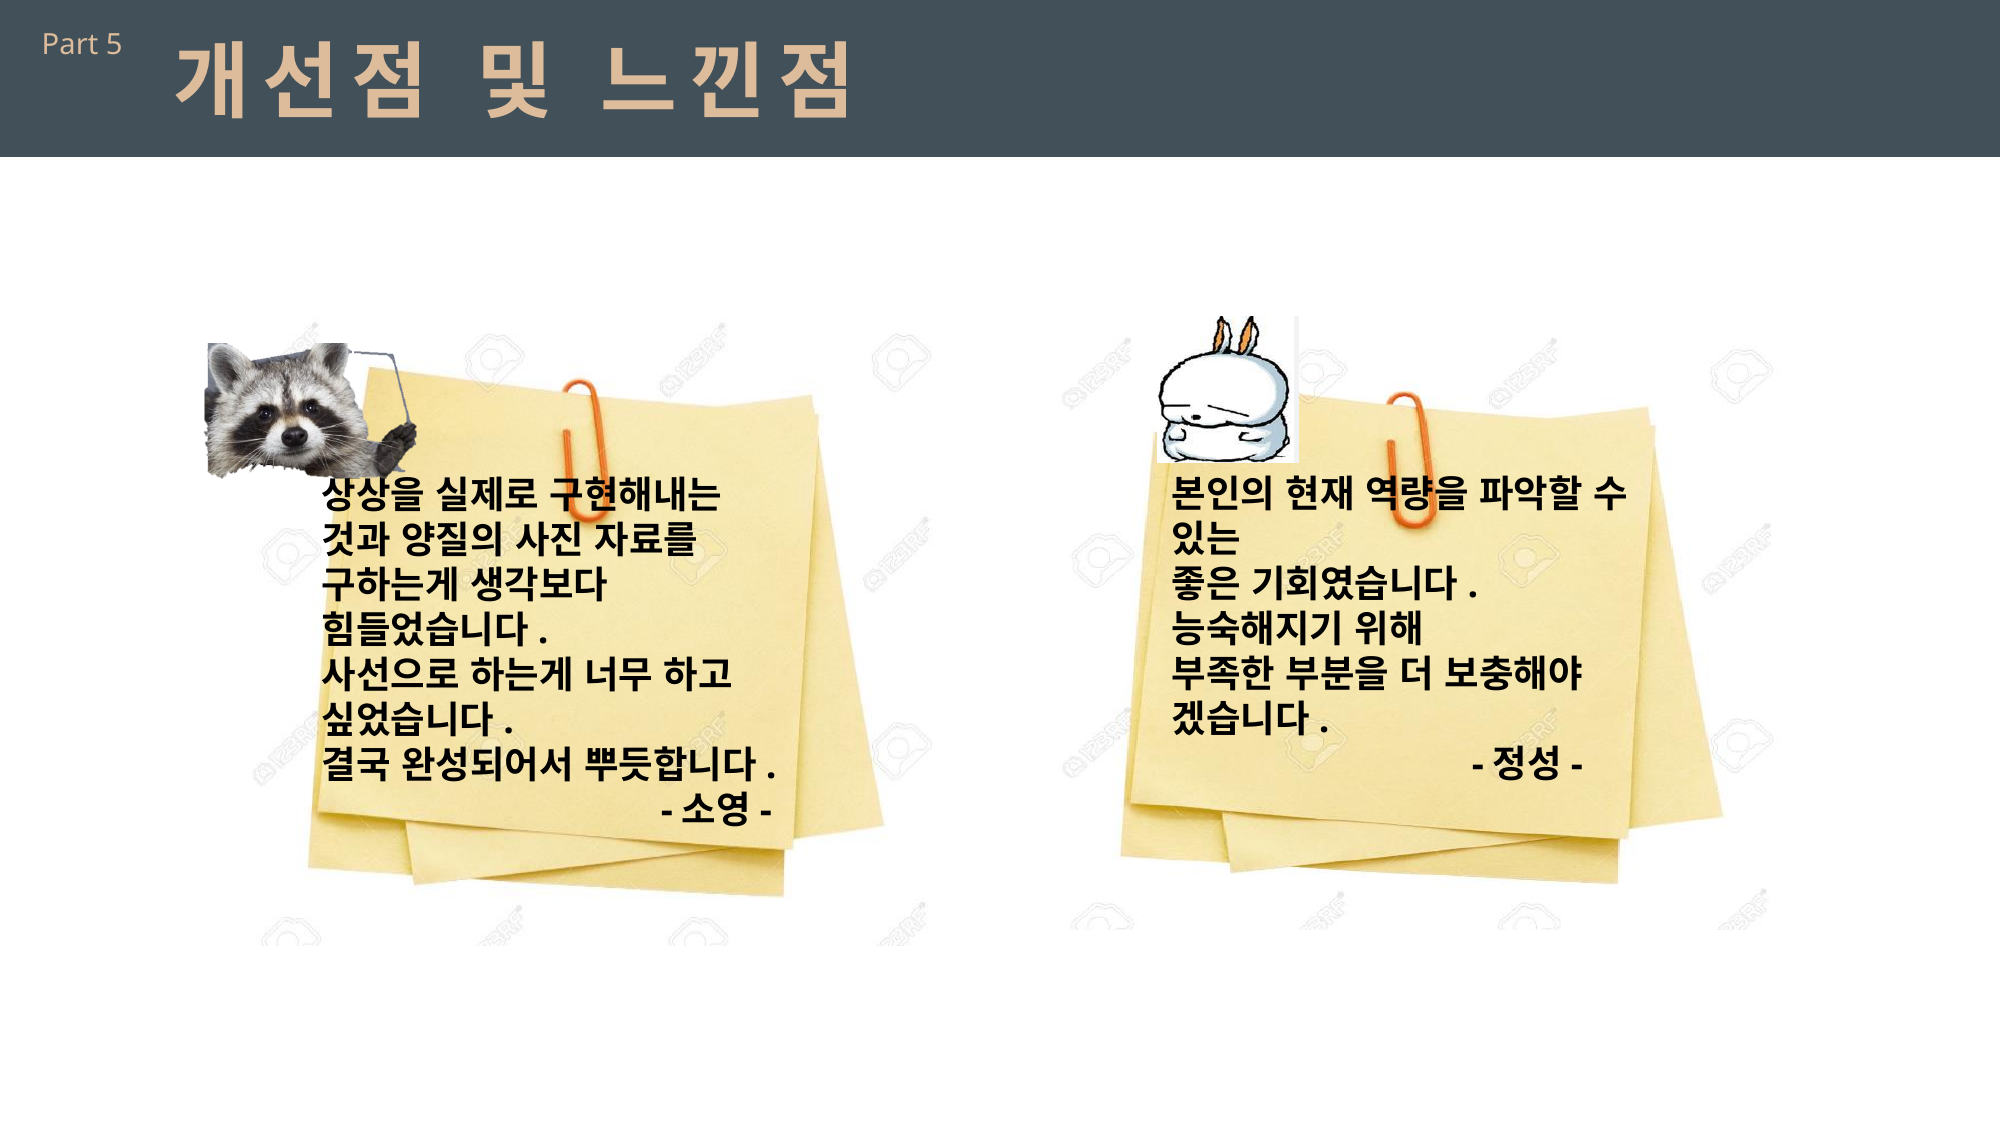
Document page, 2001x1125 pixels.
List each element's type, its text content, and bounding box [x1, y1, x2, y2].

text_box Part 5 [26, 18, 138, 68]
picture [1041, 316, 1795, 930]
text_box 개선점 및 느낀점 [158, 20, 1000, 136]
text_box [0, 0, 2000, 158]
picture [188, 306, 952, 946]
